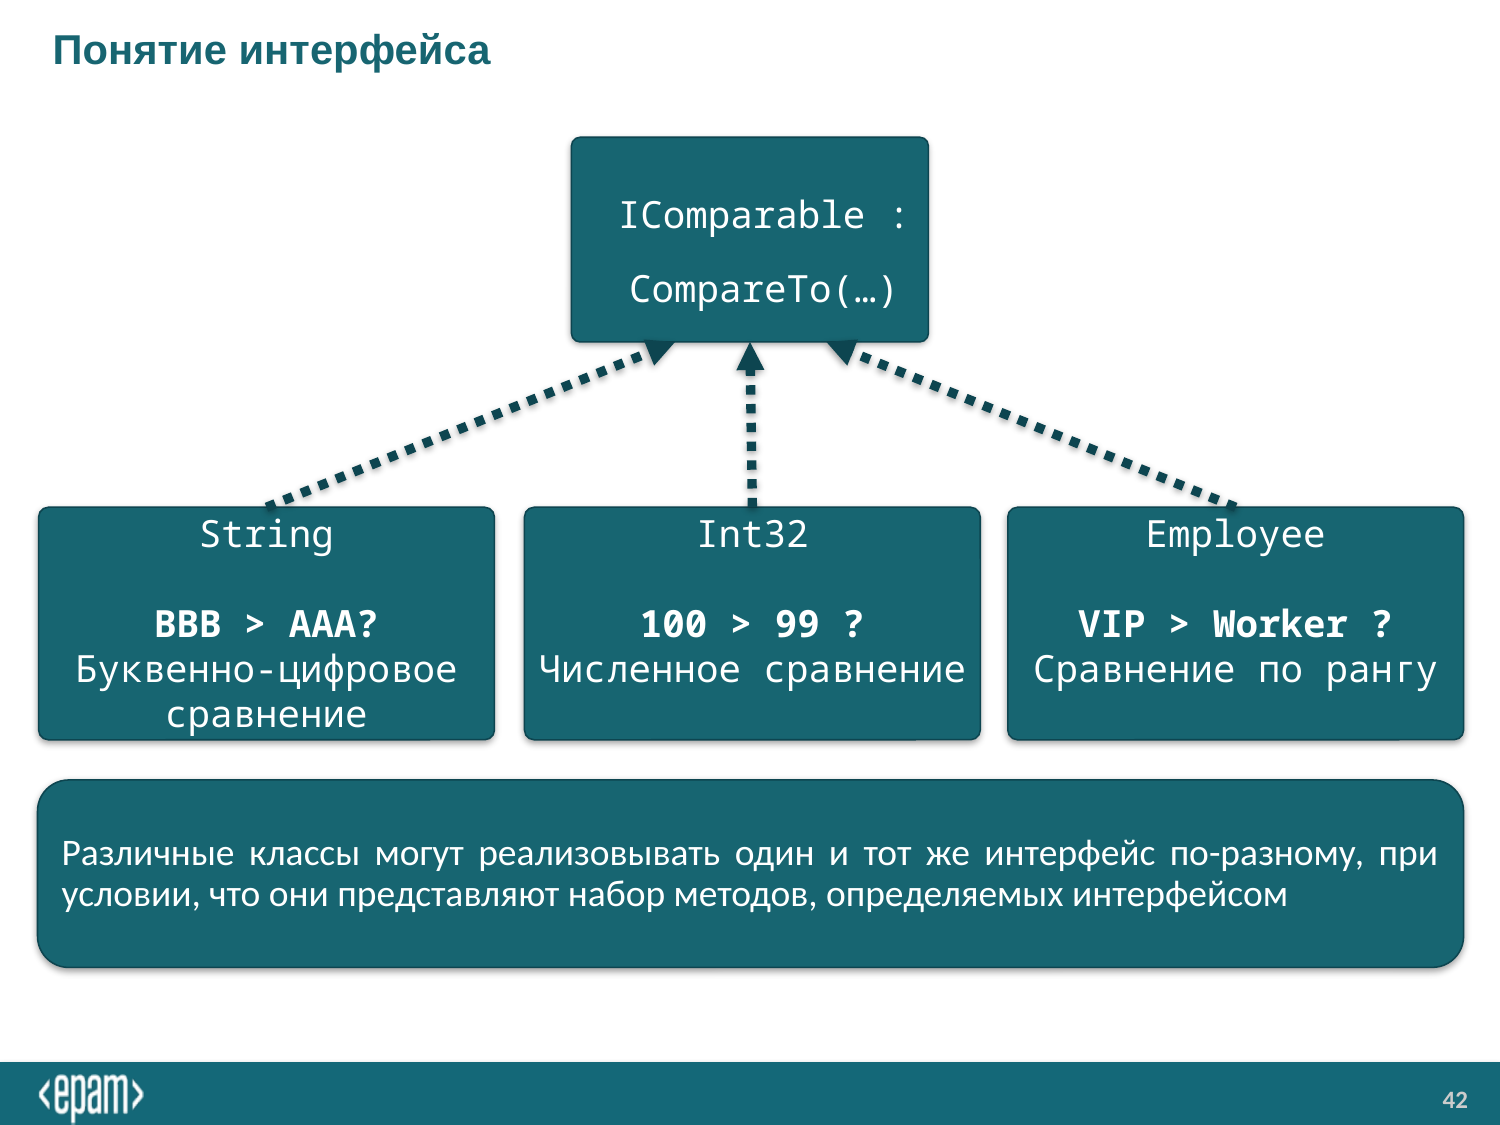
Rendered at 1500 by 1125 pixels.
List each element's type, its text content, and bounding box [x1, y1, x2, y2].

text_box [38, 137, 1464, 741]
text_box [826, 341, 1236, 508]
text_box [749, 341, 753, 508]
title Понятие интерфейса [0, 0, 1500, 95]
text_box Различные классы могут реализовывать один и тот же интерфейс по-разному, при условии, что они представляют набор методов, определяемых интерфейсом [36, 779, 1465, 969]
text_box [266, 341, 676, 508]
picture [38, 1074, 144, 1125]
